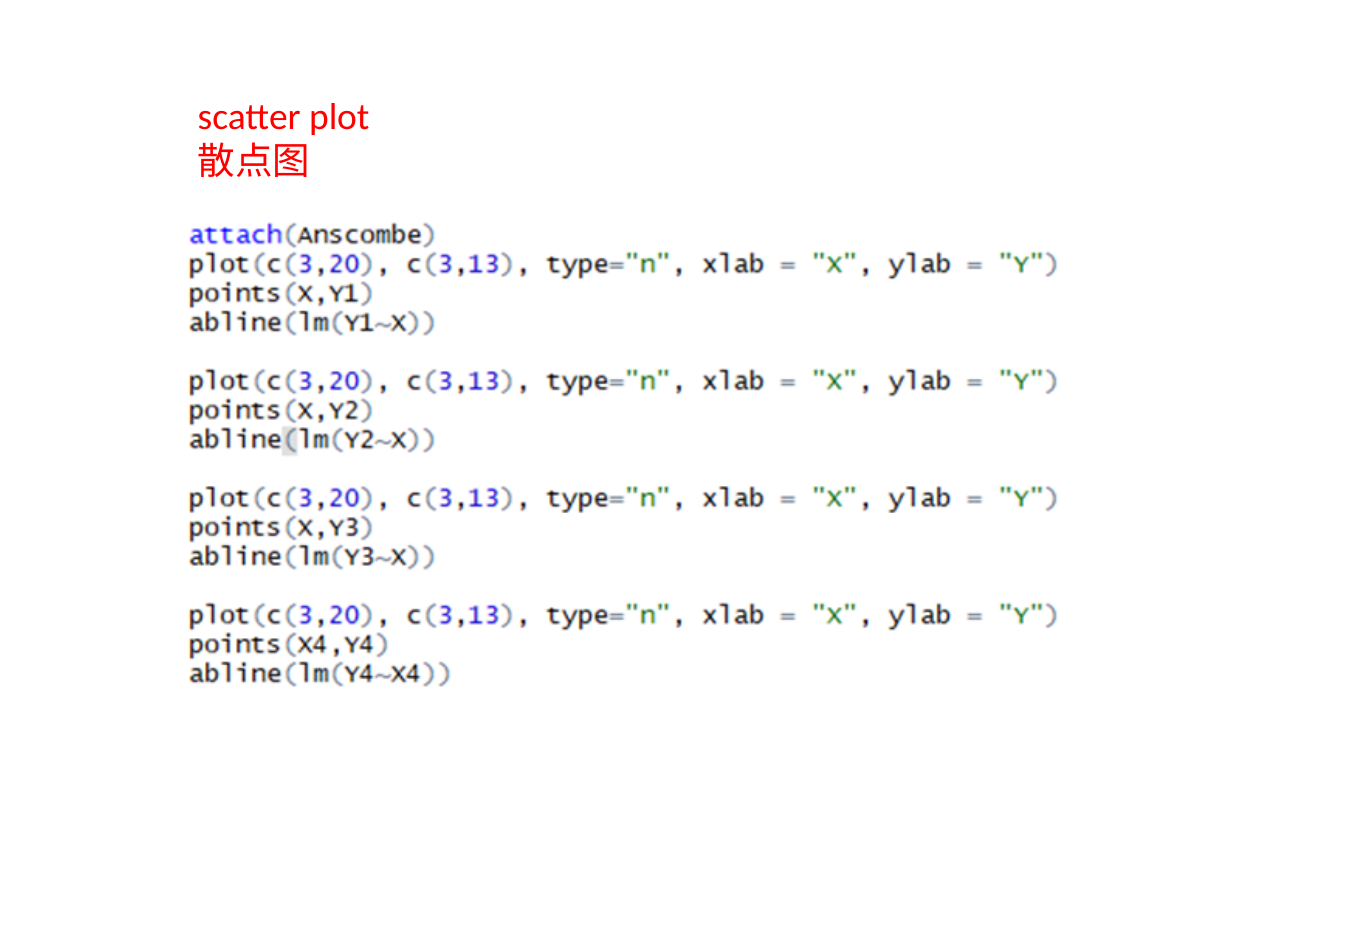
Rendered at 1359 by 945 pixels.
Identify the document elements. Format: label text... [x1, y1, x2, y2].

text_box scatter plot 散点图 [182, 85, 385, 190]
picture [181, 218, 1072, 690]
